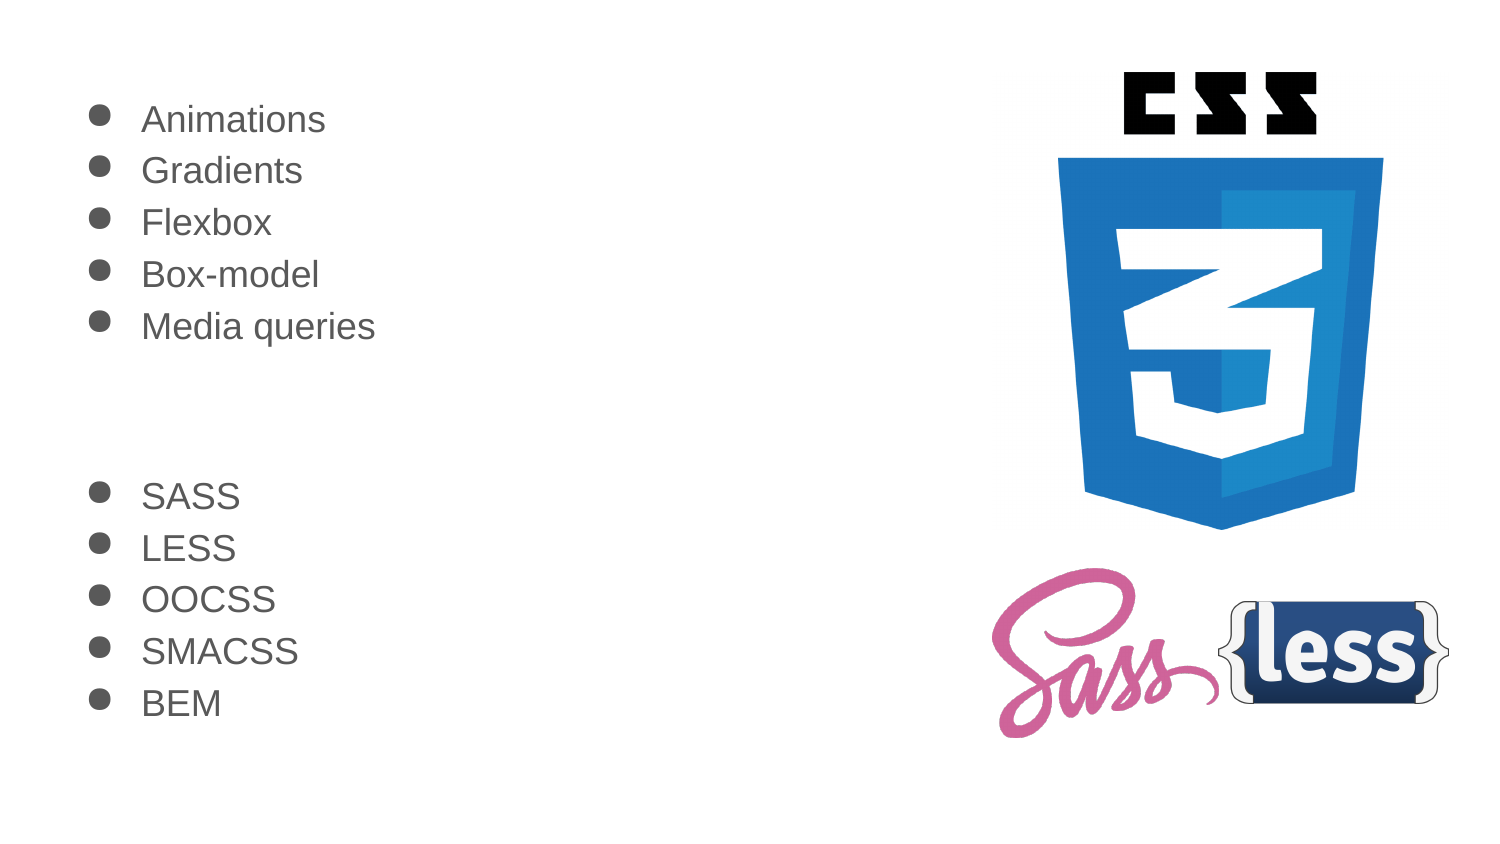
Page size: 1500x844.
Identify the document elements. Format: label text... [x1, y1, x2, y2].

picture [992, 567, 1450, 738]
list Animations Gradients Flexbox Box-model Media queries SASS LESS OOCSS SMACSS BEM [51, 72, 993, 750]
picture [992, 72, 1450, 530]
